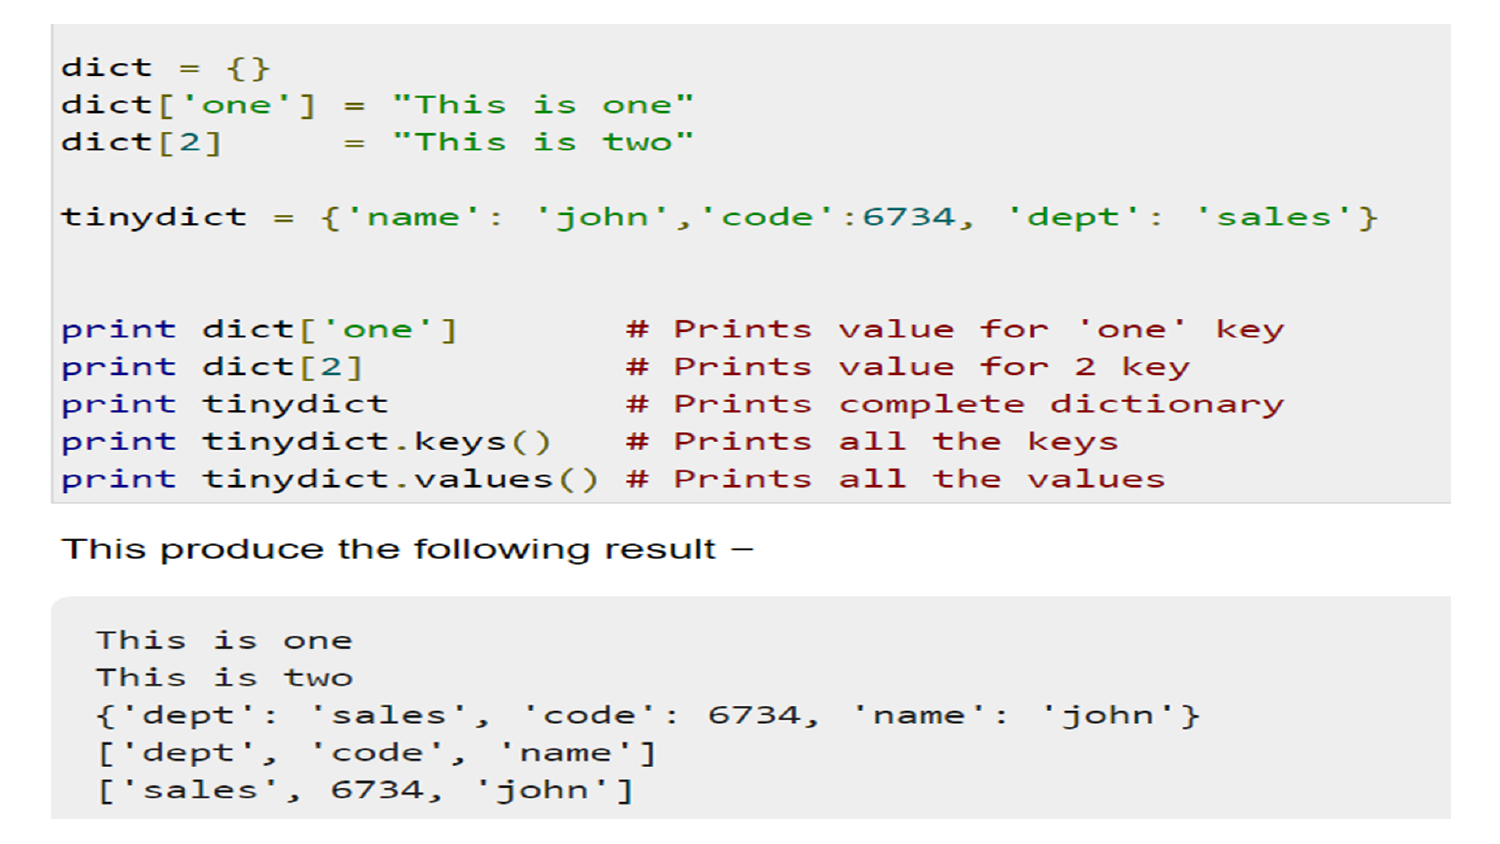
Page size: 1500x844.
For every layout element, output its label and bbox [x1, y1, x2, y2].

picture [24, 24, 1451, 819]
